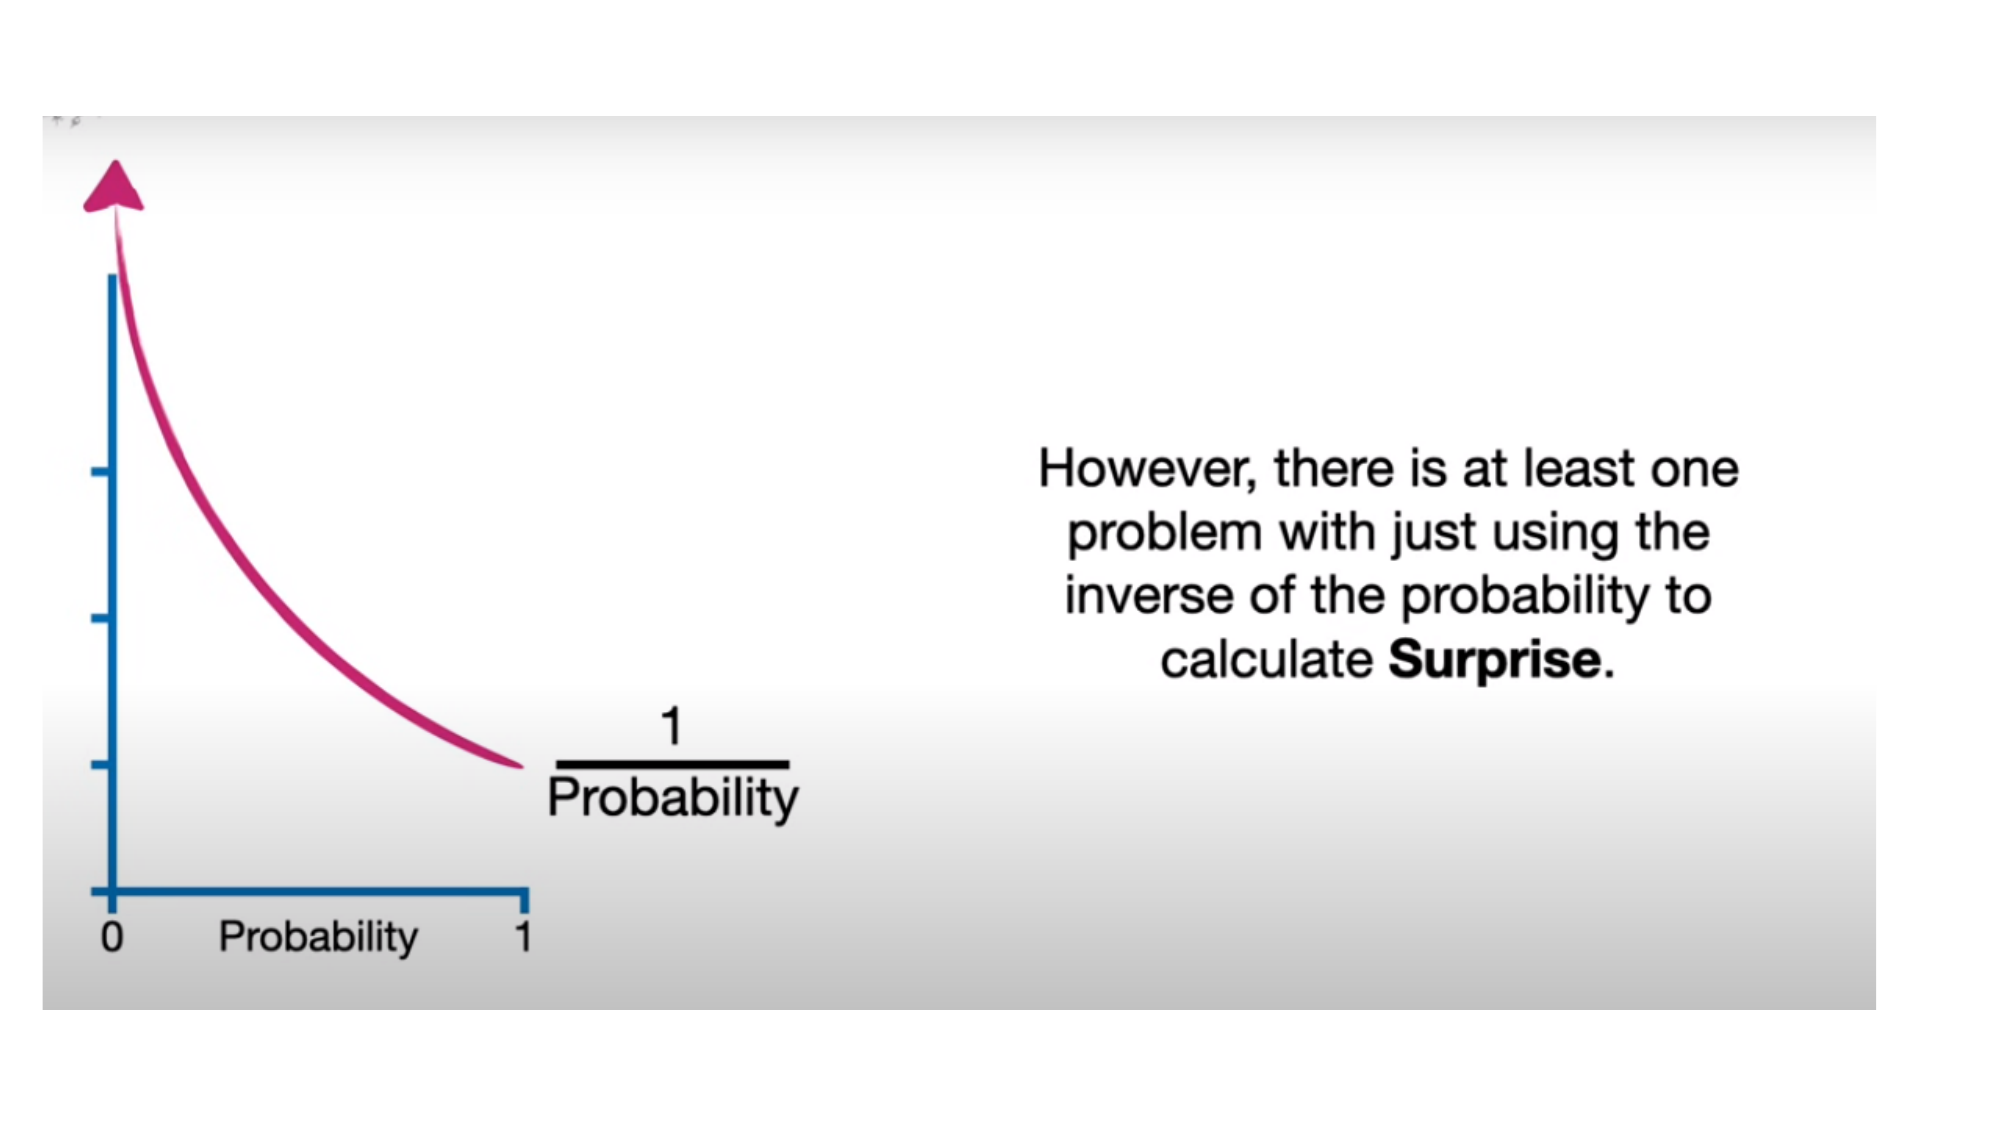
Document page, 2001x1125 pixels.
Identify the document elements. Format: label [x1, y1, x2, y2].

picture [42, 116, 1877, 1010]
